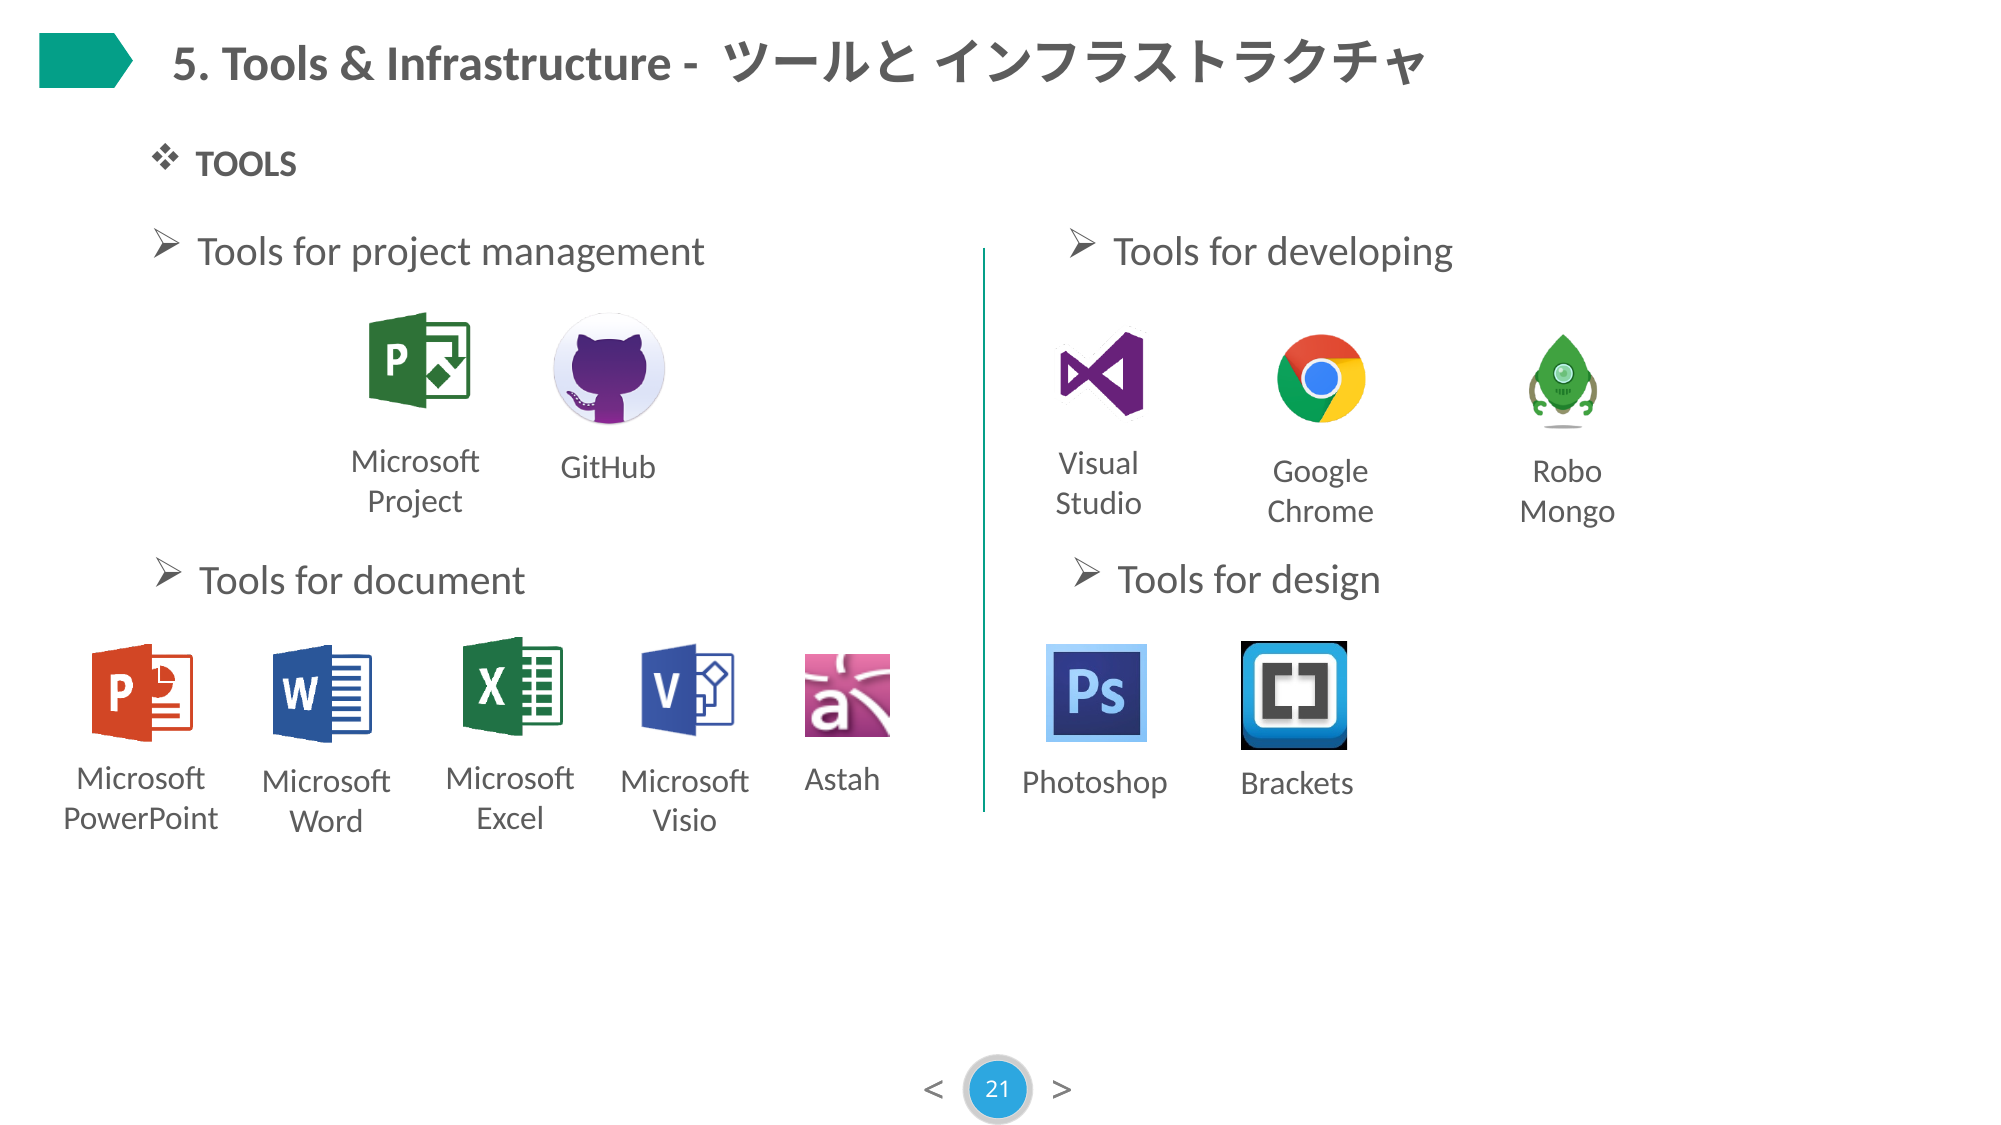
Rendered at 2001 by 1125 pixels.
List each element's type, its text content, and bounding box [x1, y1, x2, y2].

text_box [320, 304, 511, 528]
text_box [1472, 332, 1663, 538]
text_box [789, 654, 897, 806]
picture [1241, 641, 1348, 750]
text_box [414, 637, 590, 845]
text_box TOOLS [133, 132, 312, 192]
text_box Tools for project management [135, 216, 721, 281]
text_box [590, 637, 781, 848]
text_box Tools for design [1056, 544, 1397, 610]
text_box Tools for developing [1051, 216, 1469, 281]
text_box Brackets [1225, 753, 1370, 809]
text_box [39, 22, 1447, 99]
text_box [794, 1054, 1202, 1125]
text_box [1217, 329, 1425, 538]
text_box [24, 644, 258, 845]
text_box Tools for document [137, 545, 542, 610]
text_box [545, 305, 673, 494]
picture [1046, 644, 1147, 742]
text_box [230, 645, 423, 848]
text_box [1005, 324, 1193, 530]
text_box Photoshop [1007, 752, 1184, 808]
